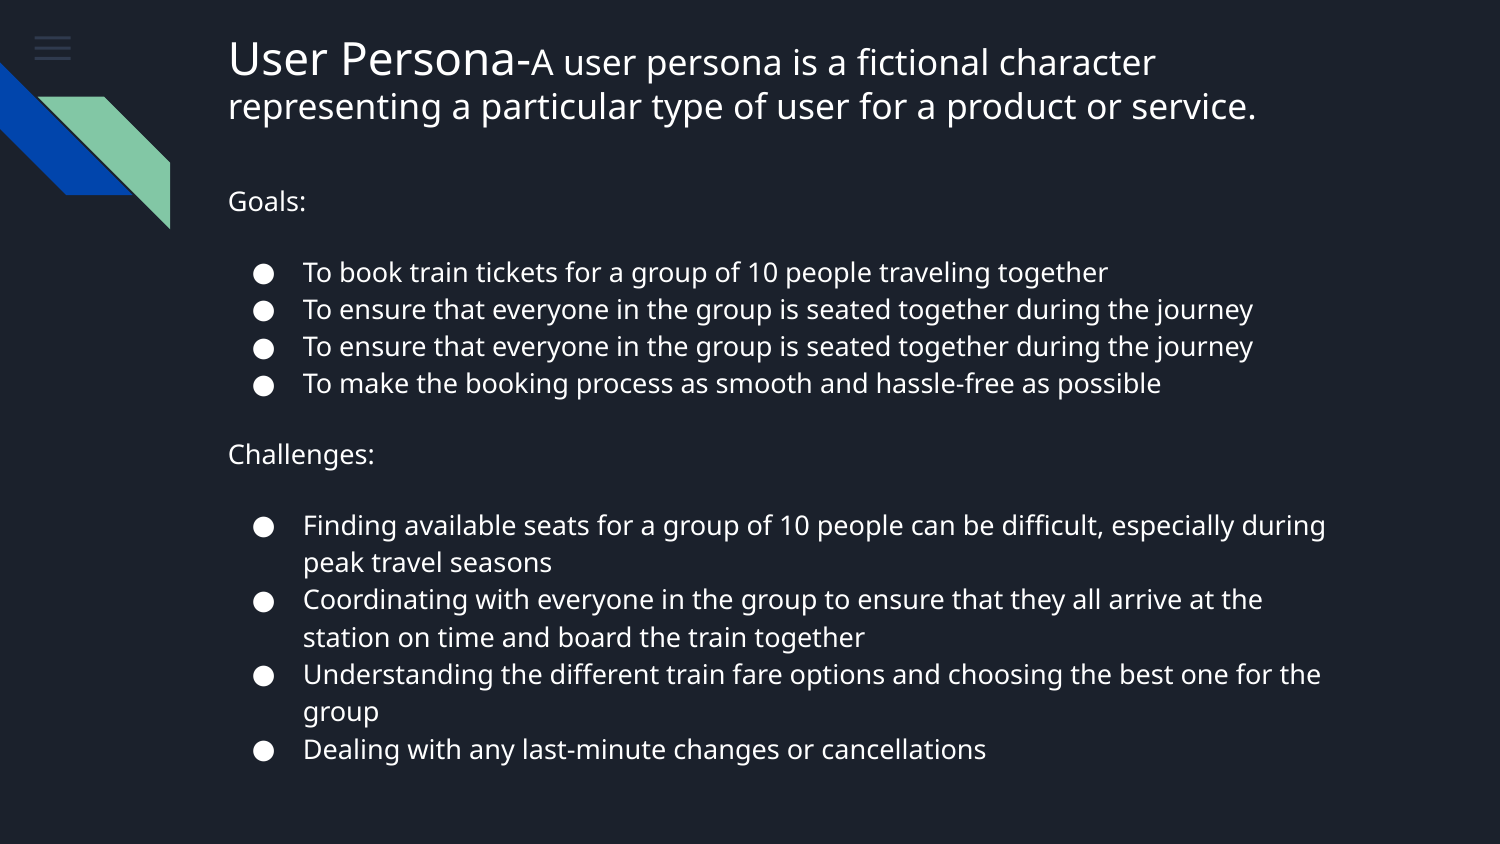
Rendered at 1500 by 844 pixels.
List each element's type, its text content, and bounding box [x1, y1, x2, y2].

list Goals: To book train tickets for a group of 10 people traveling together To ensure that everyone in the group is seated together during the journey To ensure that everyone in the group is seated together during the journey To make the booking process as smooth and hassle-free as possible Challenges: Finding available seats for a group of 10 people can be difficult, especially during peak travel seasons Coordinating with everyone in the group to ensure that they all arrive at the station on time and board the train together Understanding the different train fare options and choosing the best one for the group Dealing with any last-minute changes or cancellations [212, 164, 1368, 806]
title User Persona-A user persona is a fictional character representing a particular type of user for a product or service. [212, 14, 1368, 164]
